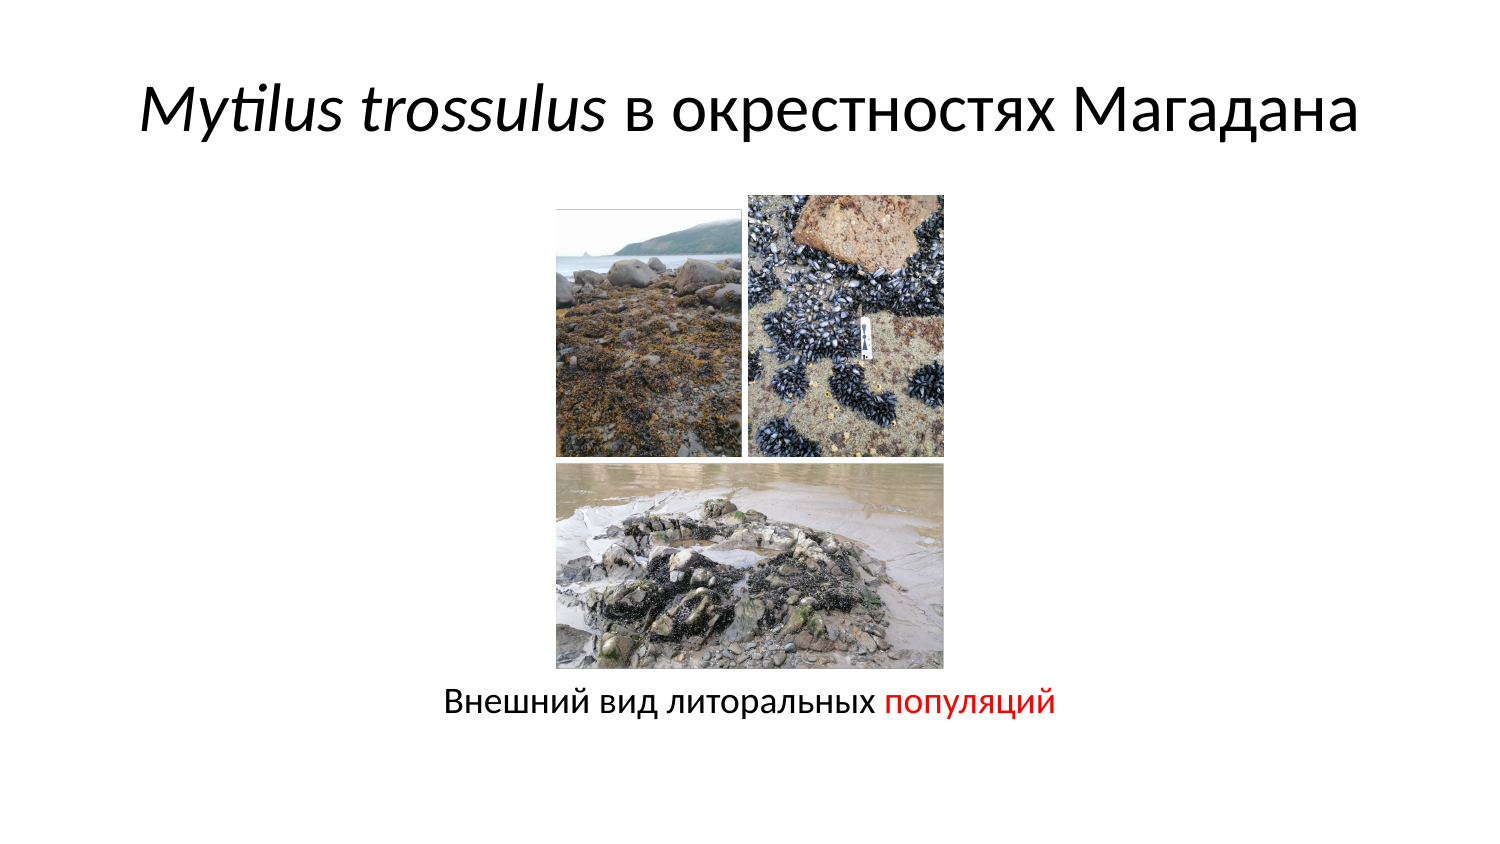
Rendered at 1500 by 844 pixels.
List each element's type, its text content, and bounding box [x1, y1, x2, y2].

title Mytilus trossulus в окрестностях Магадана [75, 33, 1425, 175]
picture [555, 195, 944, 669]
text_box Внешний вид литоральных популяций [74, 668, 1425, 753]
